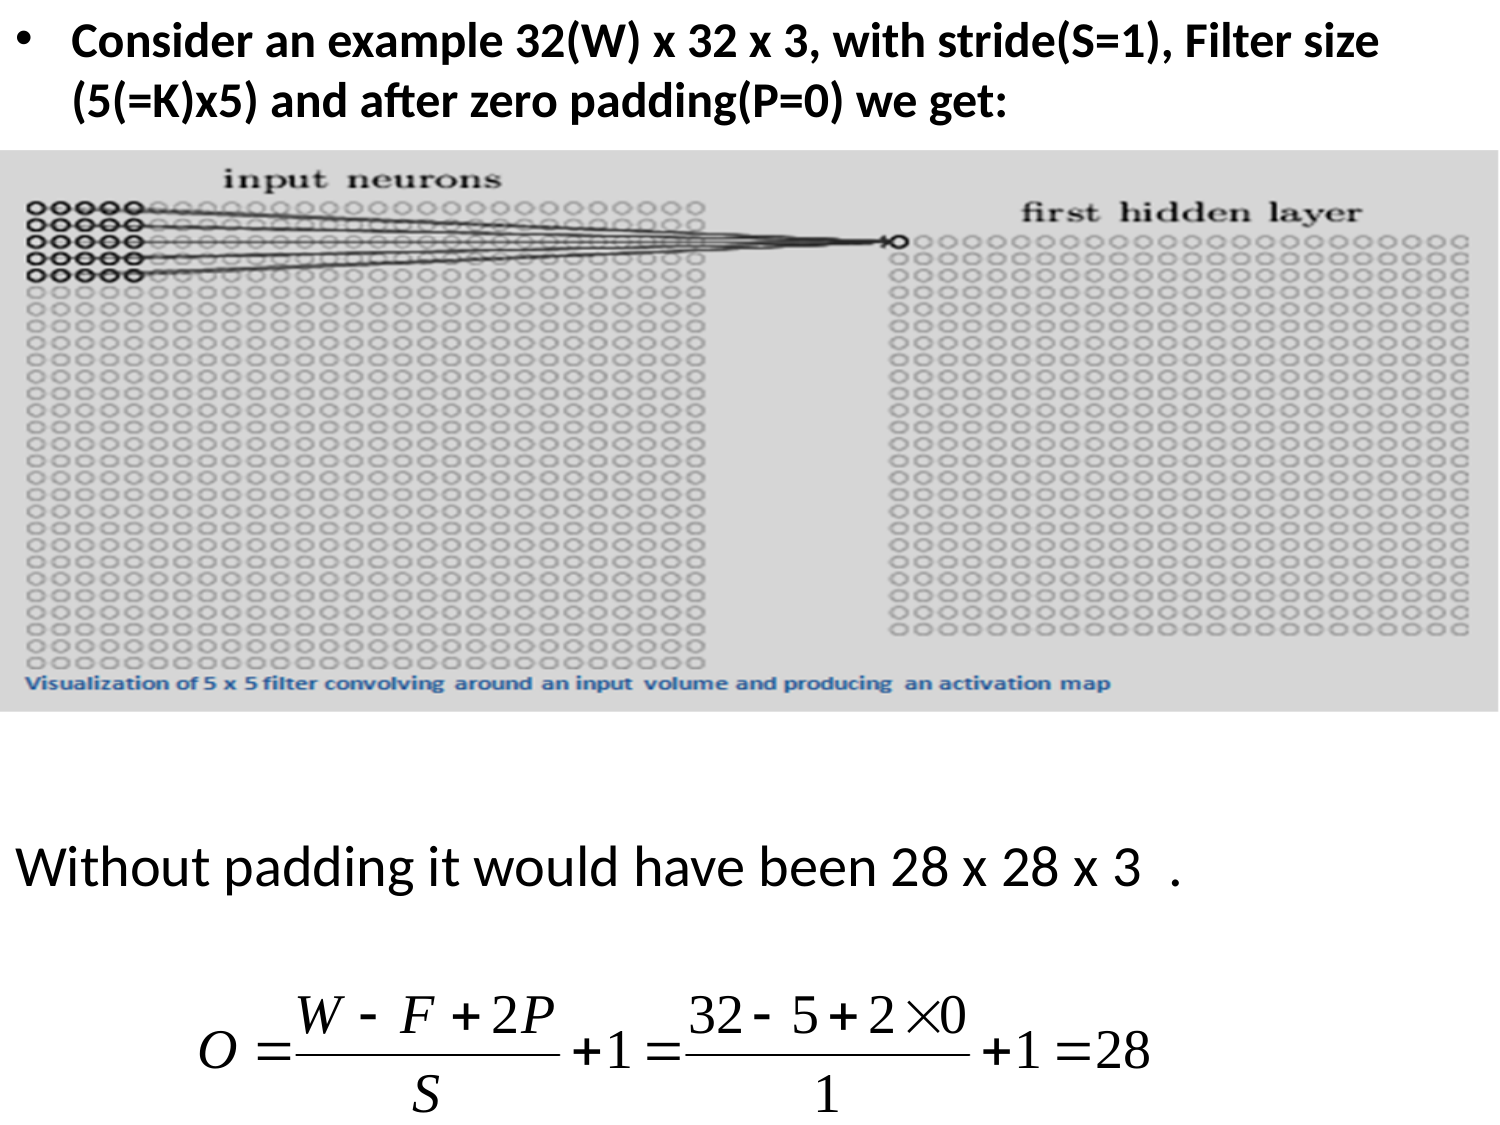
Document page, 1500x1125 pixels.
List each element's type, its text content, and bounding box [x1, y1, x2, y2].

list Consider an example 32(W) x 32 x 3, with stride(S=1), Filter size (5(=K)x5) and after zero padding(P=0) we get: Without padding it would have been 28 x 28 x 3 . [0, 720, 1500, 1125]
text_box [190, 979, 1158, 1125]
picture [0, 149, 1500, 713]
list Consider an example 32(W) x 32 x 3, with stride(S=1), Filter size (5(=K)x5) and after zero padding(P=0) we get: Without padding it would have been 28 x 28 x 3 . [0, 0, 1500, 149]
